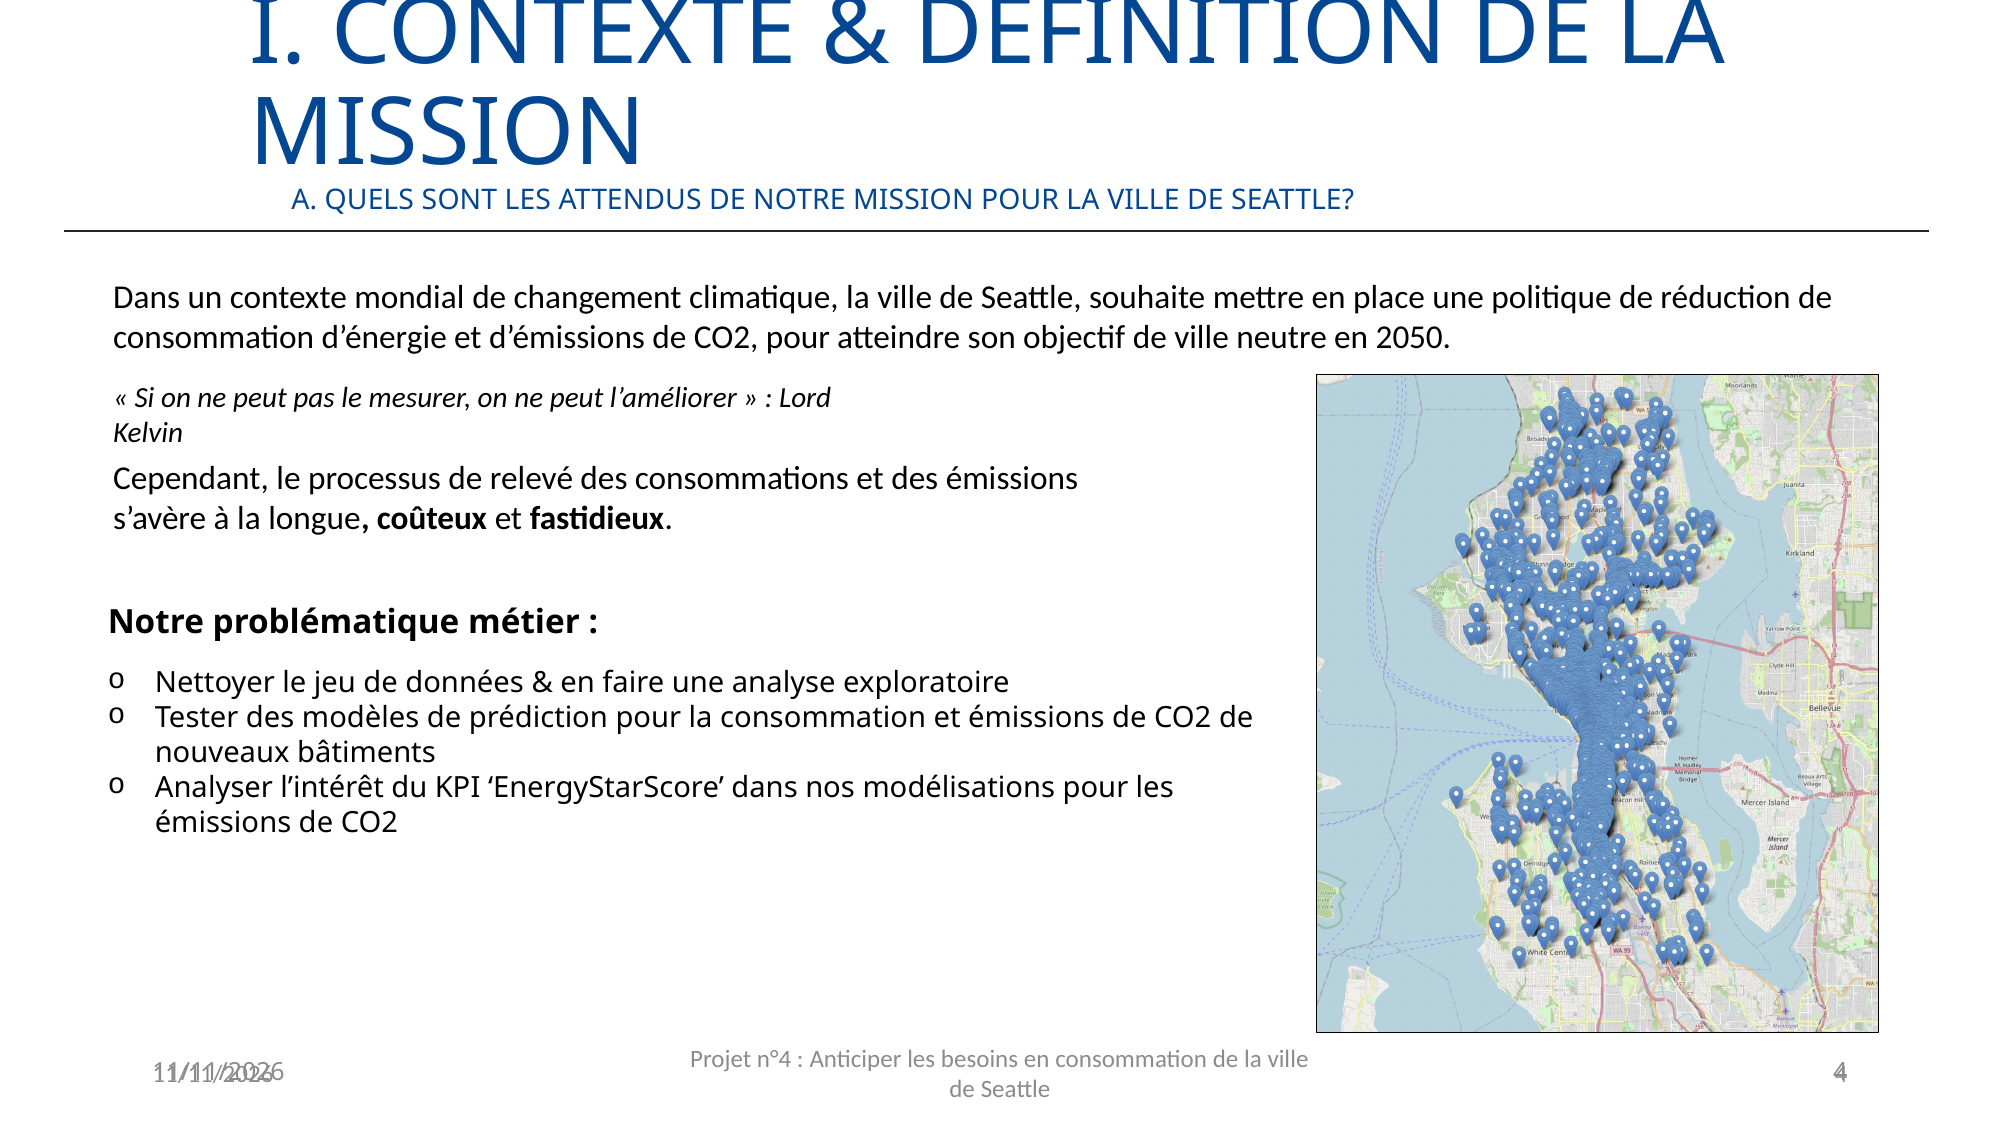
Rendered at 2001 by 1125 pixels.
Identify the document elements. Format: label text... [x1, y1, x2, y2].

text_box I. Contexte & définition de la mission [249, 55, 1959, 193]
picture [1317, 374, 1879, 1032]
text_box Cependant, le processus de relevé des consommations et des émissions s’avère à la longue, coûteux et fastidieux. [98, 448, 1170, 544]
text_box 23/04/2024 [137, 1042, 588, 1103]
text_box Notre problématique métier : Nettoyer le jeu de données & en faire une analyse exploratoire Tester des modèles de prédiction pour la consommation et émissions de CO2 de nouveaux bâtiments Analyser l’intérêt du KPI ‘EnergyStarScore’ dans nos modélisations pour les émissions de CO2 [93, 593, 1316, 846]
text_box A. Quels sont les attendus de notre mission pour la ville de Seattle? [291, 177, 2000, 223]
footer Projet n°4 : Anticiper les besoins en consommation de la ville de Seattle [662, 1042, 1338, 1103]
text_box « Si on ne peut pas le mesurer, on ne peut l’améliorer » : Lord Kelvin [98, 370, 922, 448]
text_box 4 [1412, 1042, 1863, 1103]
text_box Dans un contexte mondial de changement climatique, la ville de Seattle, souhaite mettre en place une politique de réduction de consommation d’énergie et d’émissions de CO2, pour atteindre son objectif de ville neutre en 2050. [98, 267, 1902, 363]
